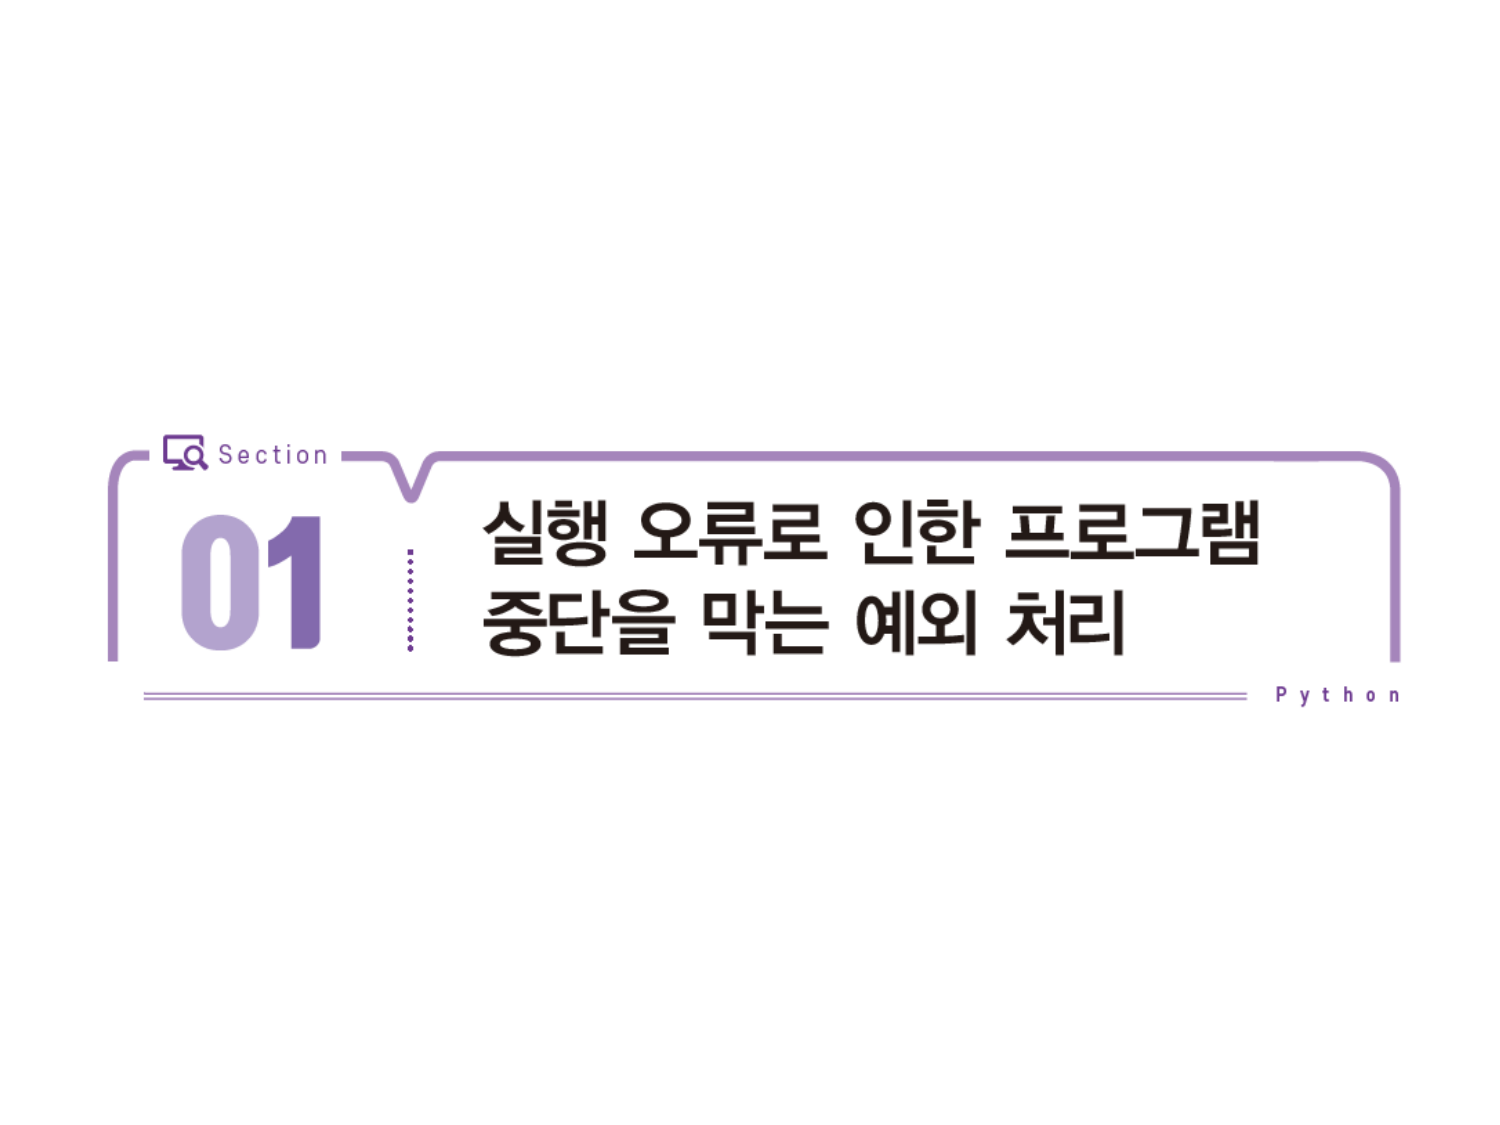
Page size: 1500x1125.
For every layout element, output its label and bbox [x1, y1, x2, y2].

picture [86, 414, 1426, 736]
